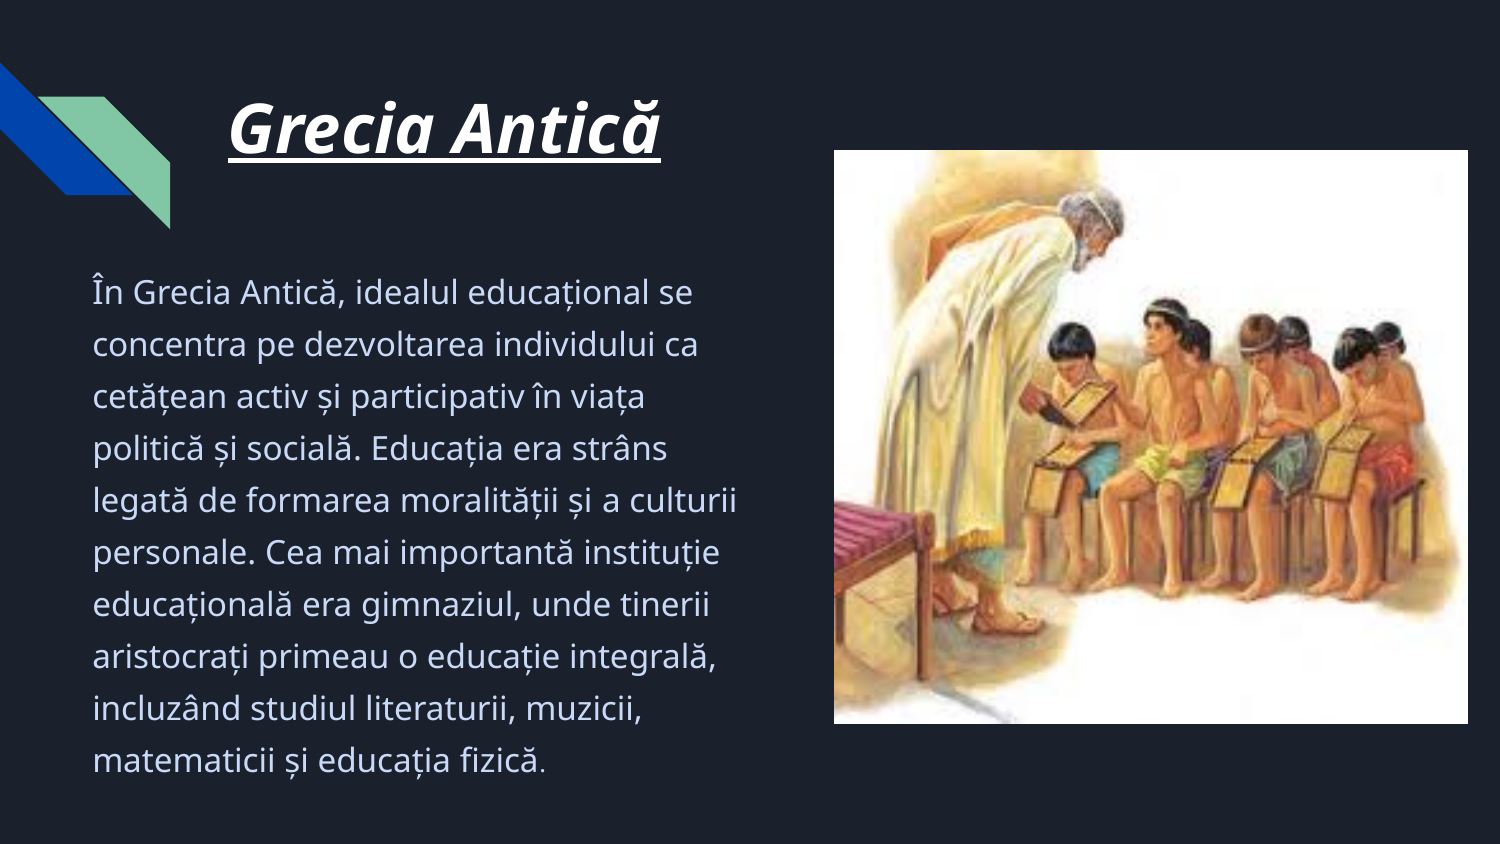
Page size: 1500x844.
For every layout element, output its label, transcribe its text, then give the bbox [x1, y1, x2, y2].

picture [834, 150, 1468, 724]
list În Grecia Antică, idealul educațional se concentra pe dezvoltarea individului ca cetățean activ și participativ în viața politică și socială. Educația era strâns legată de formarea moralității și a culturii personale. Cea mai importantă instituție educațională era gimnaziul, unde tinerii aristocrați primeau o educație integrală, incluzând studiul literaturii, muzicii, matematicii și educația fizică. [77, 247, 783, 800]
title Grecia Antică [212, 64, 1368, 215]
